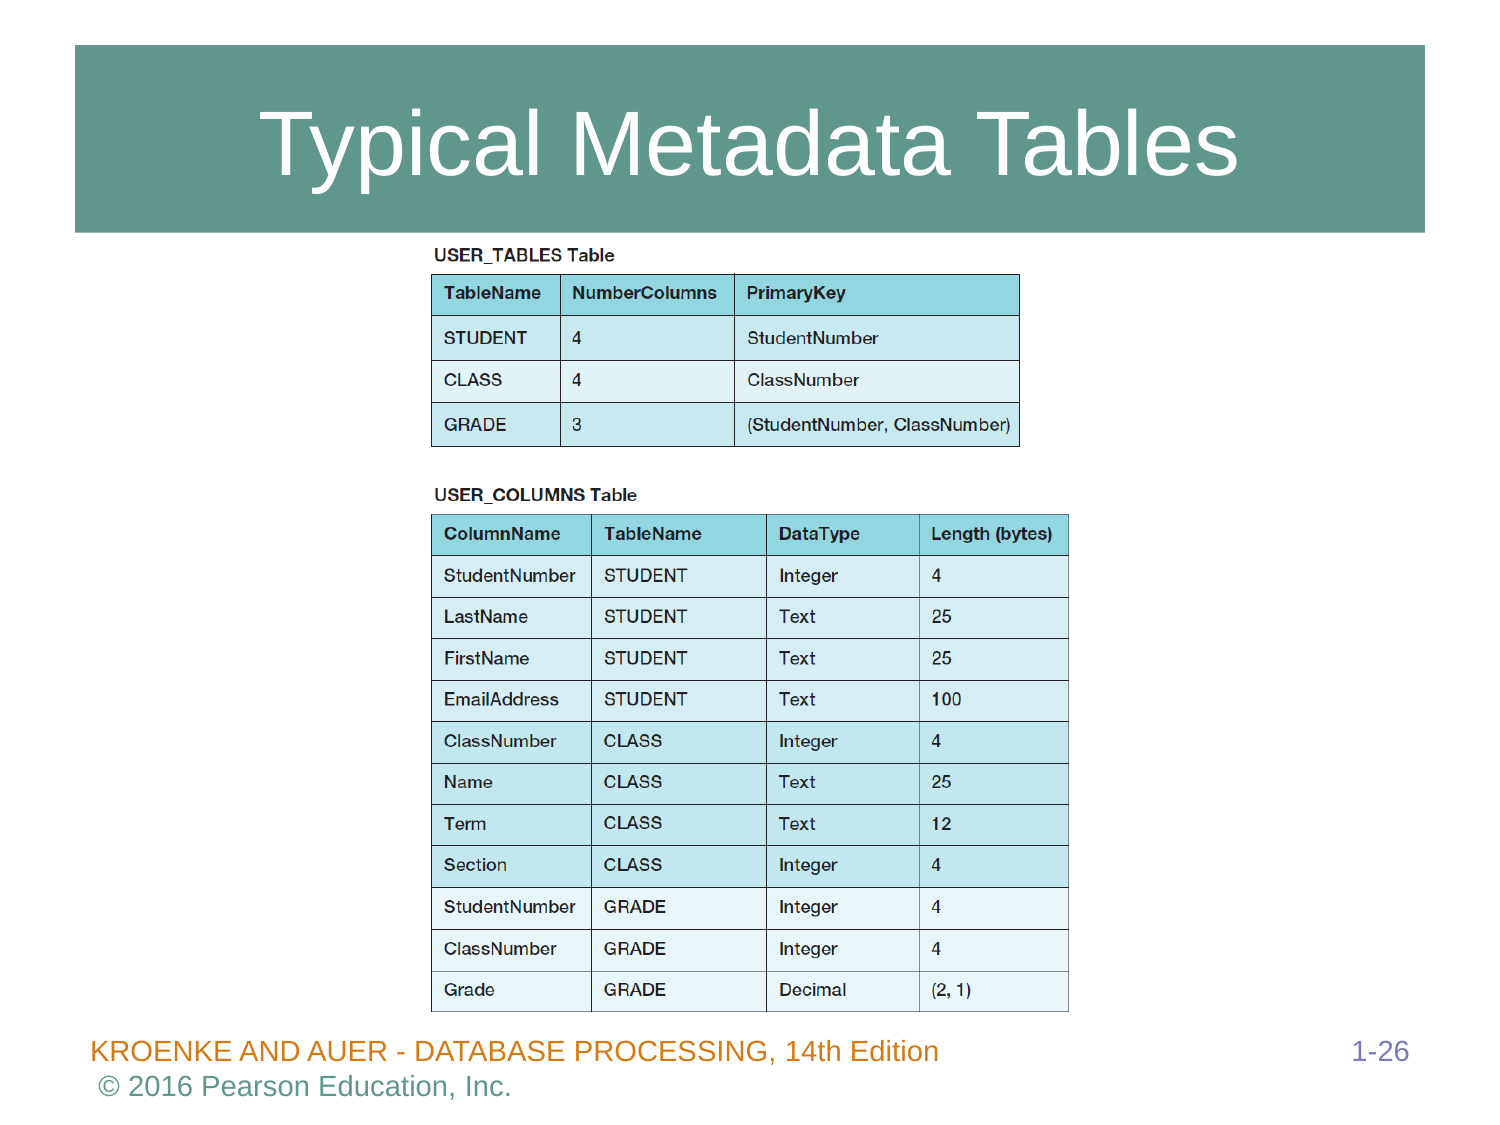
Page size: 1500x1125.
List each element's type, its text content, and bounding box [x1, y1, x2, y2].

footer KROENKE AND AUER - DATABASE PROCESSING, 14th Edition © 2016 Pearson Education, Inc. [74, 1024, 963, 1104]
picture [431, 248, 1069, 1013]
title Typical Metadata Tables [74, 44, 1426, 233]
slide_number 1-26 [1074, 1024, 1426, 1103]
